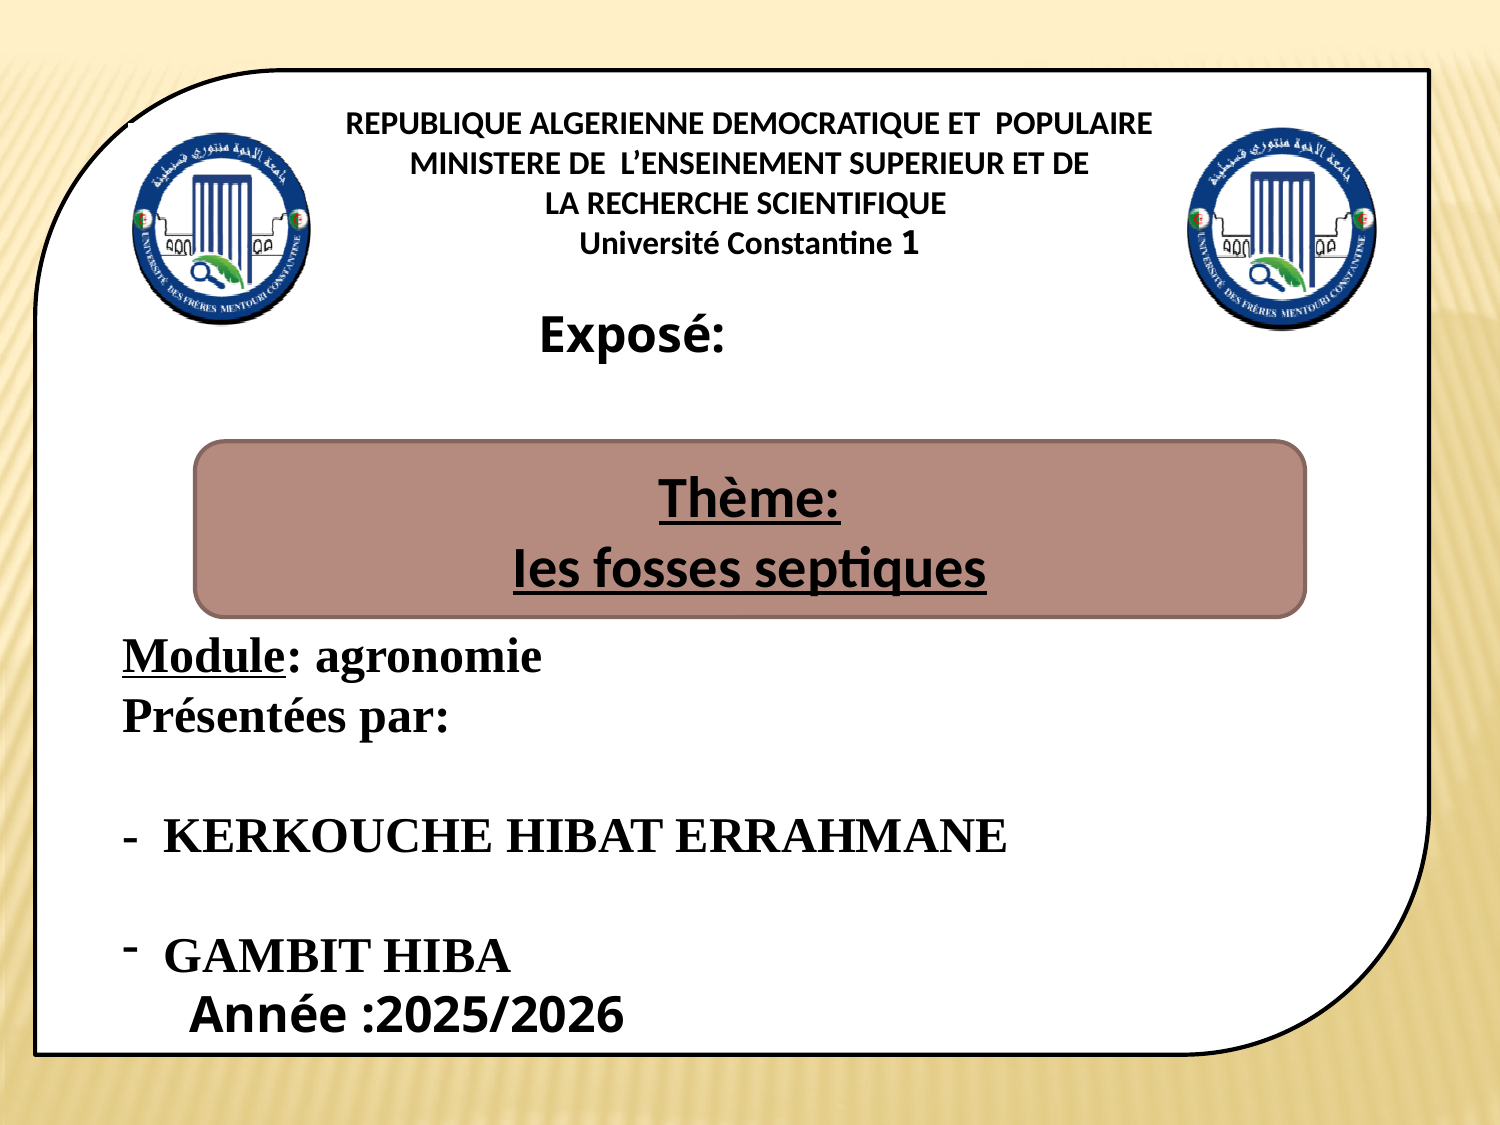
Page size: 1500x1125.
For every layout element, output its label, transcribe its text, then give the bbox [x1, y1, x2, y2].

text_box REPUBLIQUE ALGERIENNE DEMOCRATIQUE ET POPULAIRE MINISTERE DE L’ENSEINEMENT SUPERIEUR ET DE LA RECHERCHE SCIENTIFIQUE Université Constantine 1 [316, 93, 1184, 269]
picture [128, 123, 317, 334]
picture [1183, 116, 1384, 341]
text_box Thème: Ies fosses septiques [192, 439, 1308, 620]
text_box Exposé: Module: agronomie Présentées par: - KERKOUCHE HIBAT ERRAHMANE GAMBIT HIBA Année :2025/2026 [33, 68, 1432, 1057]
